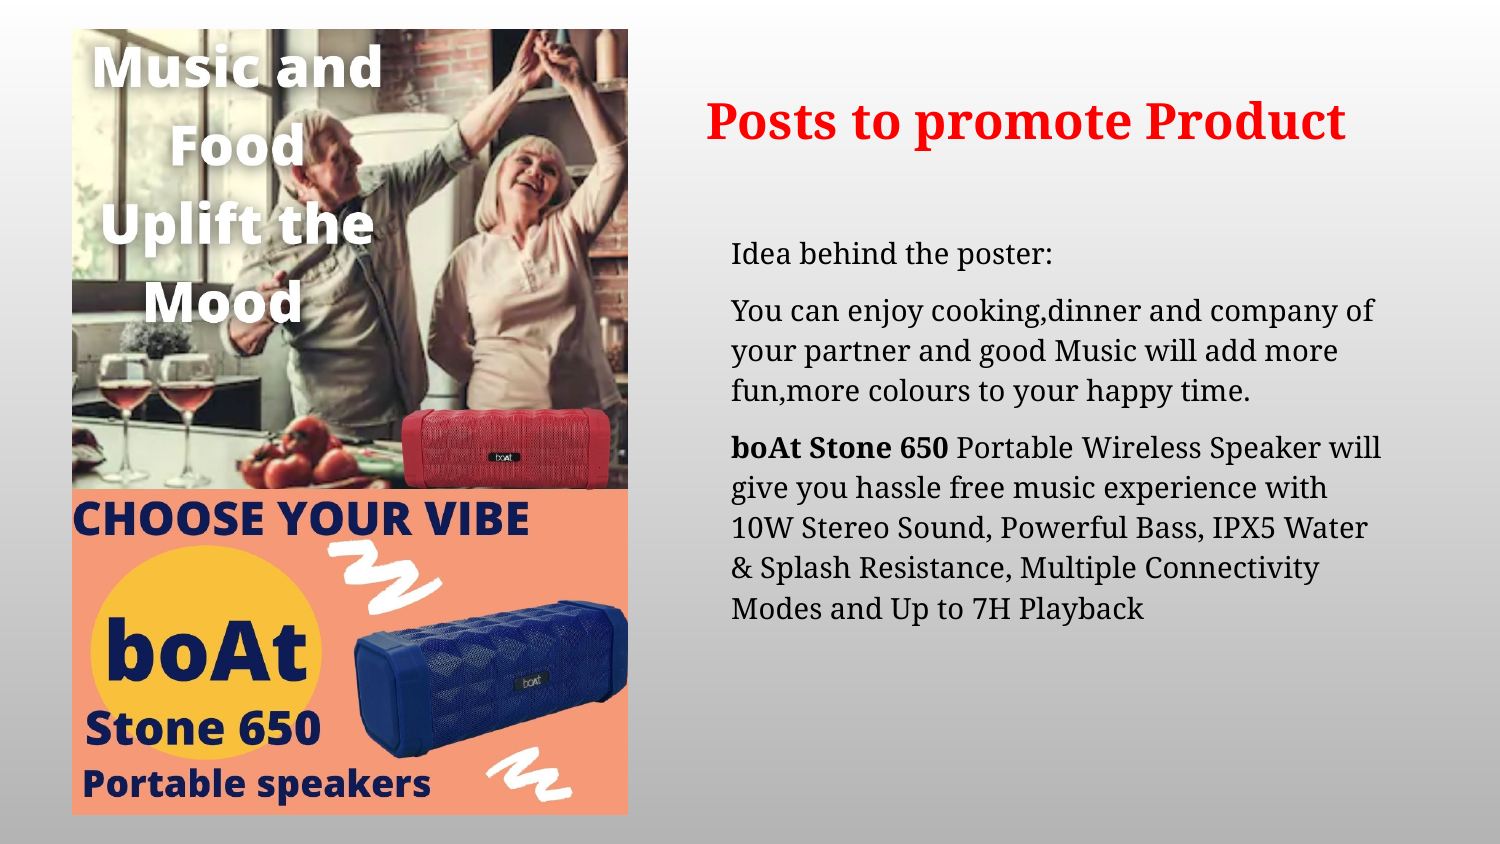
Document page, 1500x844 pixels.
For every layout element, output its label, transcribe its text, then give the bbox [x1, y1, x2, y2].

picture [72, 28, 628, 815]
title Posts to promote Product [656, 78, 1397, 243]
list Idea behind the poster: You can enjoy cooking,dinner and company of your partner and good Music will add more fun,more colours to your happy time. boAt Stone 650 Portable Wireless Speaker will give you hassle free music experience with 10W Stereo Sound, Powerful Bass, IPX5 Water & Splash Resistance, Multiple Connectivity Modes and Up to 7H Playback [719, 224, 1397, 760]
